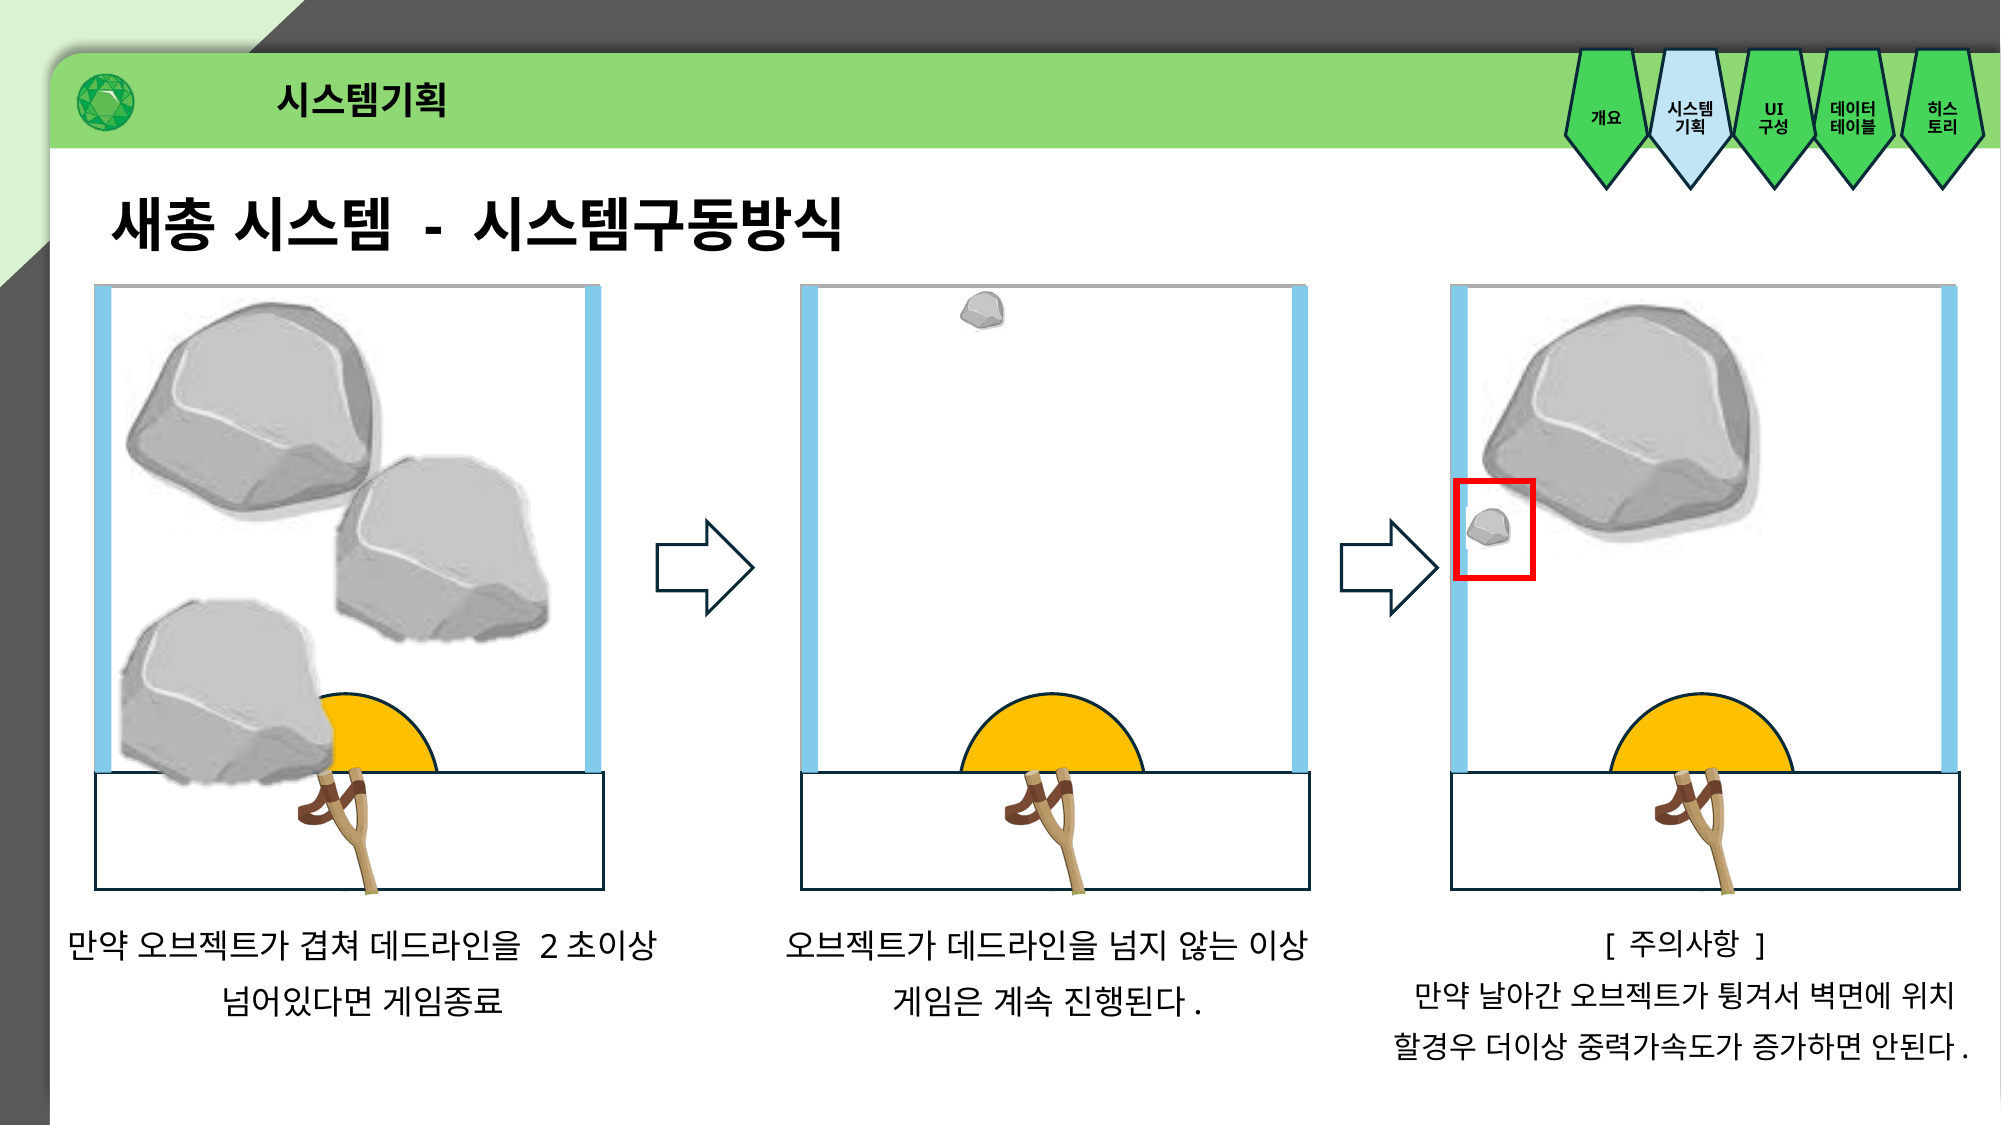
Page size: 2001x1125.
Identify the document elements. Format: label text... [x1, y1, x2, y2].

text_box [1450, 284, 1469, 774]
list UI 구성 [1738, 74, 1809, 164]
picture [1465, 298, 1771, 553]
text_box [361, 693, 439, 771]
text_box [1112, 771, 1311, 891]
text_box [1609, 692, 1795, 771]
text_box 만약 오브젝트가 겹쳐 데드라인을 2초이상 넘어있다면 게임종료 [7, 921, 692, 1073]
text_box [800, 771, 992, 891]
text_box [1940, 284, 1959, 774]
text_box [94, 284, 113, 577]
text_box [1339, 517, 1440, 618]
text_box [1455, 479, 1535, 580]
text_box [1450, 771, 1642, 891]
text_box [800, 284, 820, 774]
text_box [655, 517, 756, 618]
text_box [959, 692, 1146, 771]
picture [959, 290, 1007, 332]
text_box [1762, 771, 1961, 891]
text_box [1290, 284, 1310, 774]
text_box [113, 284, 584, 771]
text_box 오브젝트가 데드라인을 넘지 않는 이상 게임은 계속 진행된다. [692, 921, 1330, 1073]
text_box [584, 284, 603, 774]
list 개요 [1571, 74, 1643, 164]
picture [94, 296, 576, 915]
text_box [94, 813, 286, 891]
picture [1642, 758, 1762, 915]
text_box [820, 284, 1290, 771]
list 데이터테이블 [1809, 74, 1897, 164]
text_box [405, 771, 605, 891]
list 시스템기획 [57, 58, 669, 147]
picture [992, 758, 1112, 915]
text_box [ 주의사항 ] 만약 날아간 오브젝트가 튕겨서 벽면에 위치 할경우 더이상 중력가속도가 증가하면 안된다. [1330, 921, 2000, 1073]
text_box [1469, 284, 1940, 771]
list 히스토리 [1907, 74, 1979, 164]
list 시스템기획 [1647, 74, 1735, 164]
list 새총 시스템 - 시스템구동방식 [95, 188, 1043, 271]
